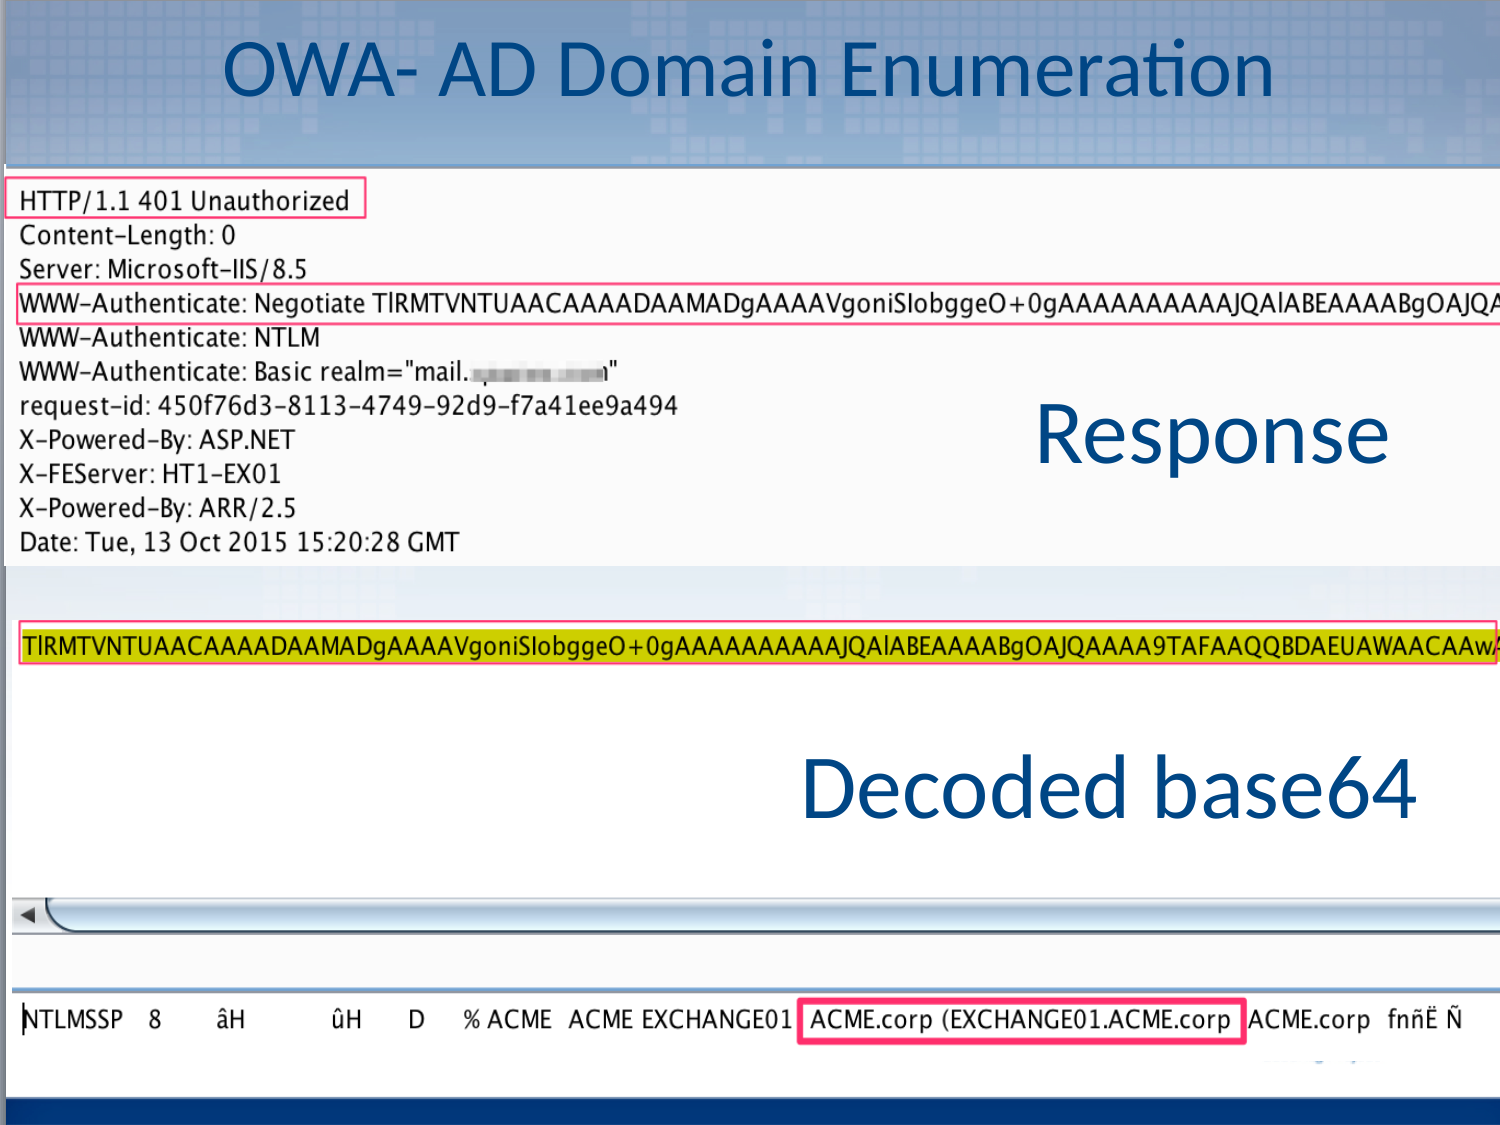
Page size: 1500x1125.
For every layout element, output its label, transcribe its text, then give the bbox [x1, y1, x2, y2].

text_box OWA- AD Domain Enumeration [0, 0, 1500, 157]
picture [0, 157, 1500, 1125]
